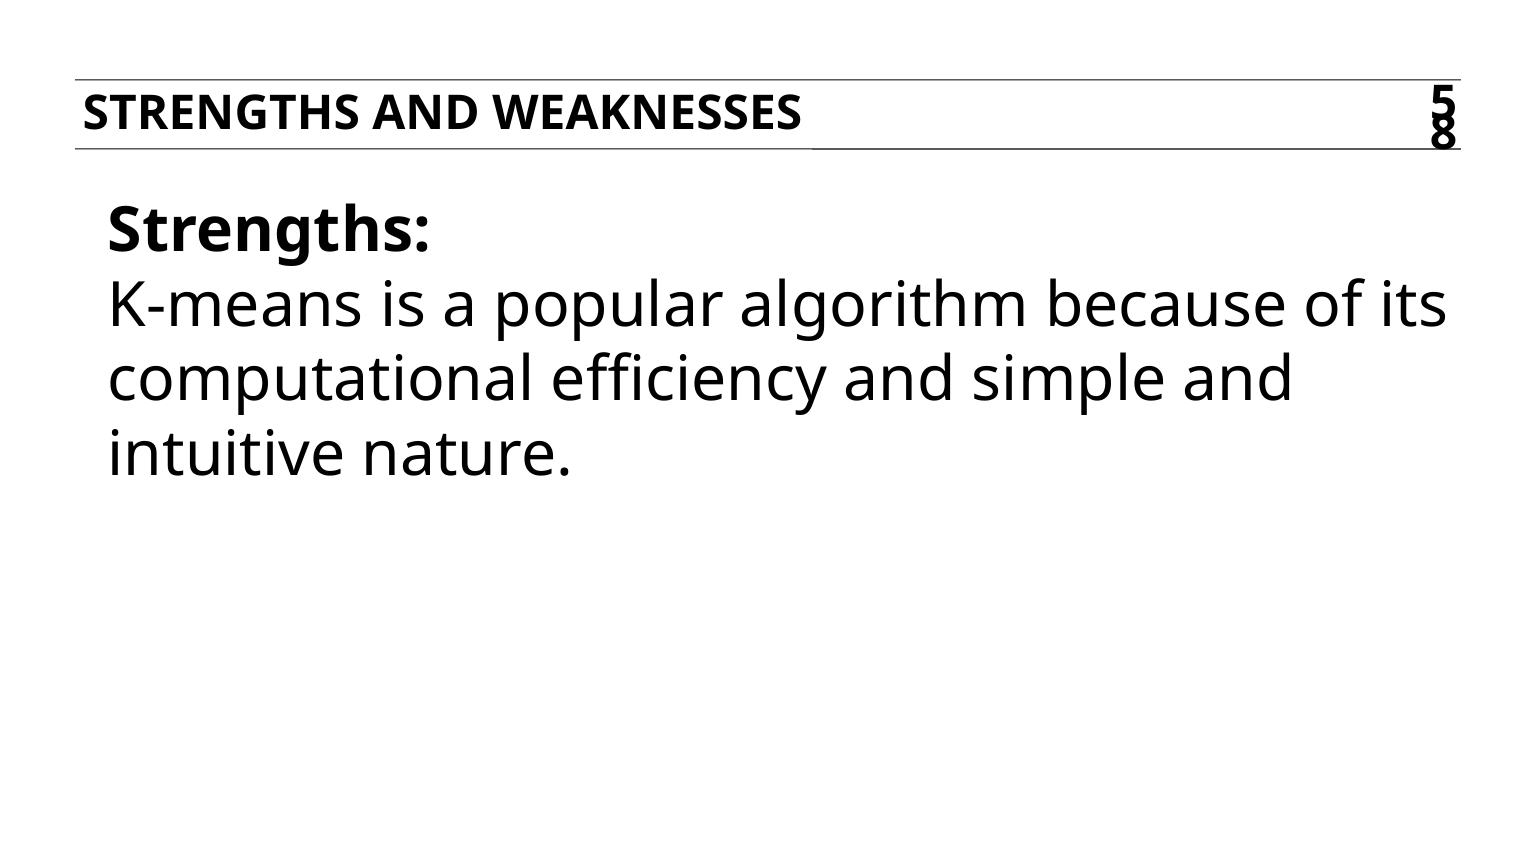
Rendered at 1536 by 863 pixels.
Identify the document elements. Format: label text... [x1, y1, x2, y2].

slide_number 58 [1419, 86, 1461, 138]
text_box Strengths: K-means is a popular algorithm because of its computational efficiency and simple and intuitive nature. [92, 181, 1468, 496]
list STRENGTHS AND WEAKNESSES [67, 81, 1118, 132]
